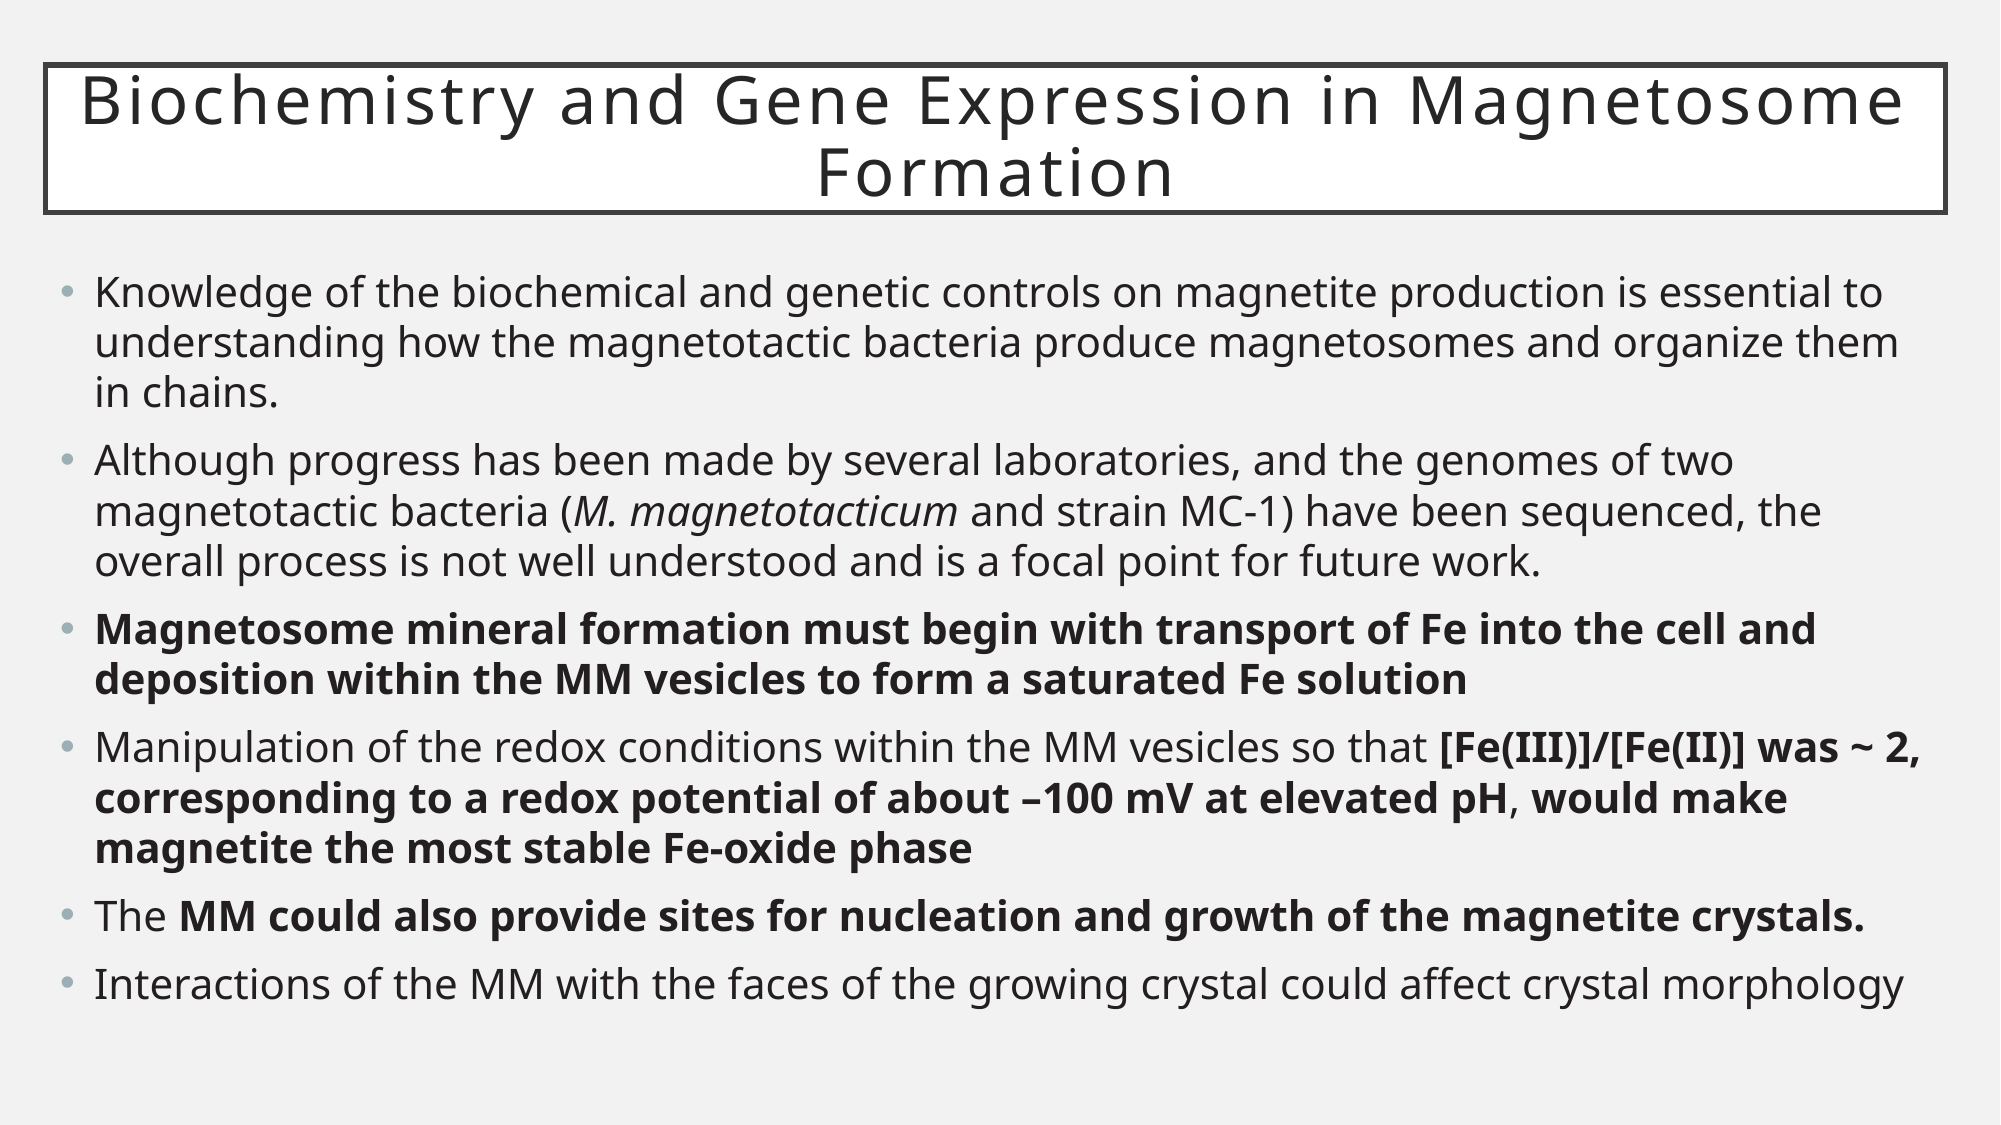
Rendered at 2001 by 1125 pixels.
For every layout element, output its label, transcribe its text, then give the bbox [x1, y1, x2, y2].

list Knowledge of the biochemical and genetic controls on magnetite production is essential to understanding how the magnetotactic bacteria produce magnetosomes and organize them in chains. Although progress has been made by several laboratories, and the genomes of two magnetotactic bacteria (M. magnetotacticum and strain MC-1) have been sequenced, the overall process is not well understood and is a focal point for future work. Magnetosome mineral formation must begin with transport of Fe into the cell and deposition within the MM vesicles to form a saturated Fe solution Manipulation of the redox conditions within the MM vesicles so that [Fe(III)]/[Fe(II)] was ~ 2, corresponding to a redox potential of about –100 mV at elevated pH, would make magnetite the most stable Fe-oxide phase The MM could also provide sites for nucleation and growth of the magnetite crystals. Interactions of the MM with the faces of the growing crystal could affect crystal morphology [45, 257, 1946, 1093]
title Biochemistry and Gene Expression in Magnetosome Formation [43, 62, 1948, 215]
